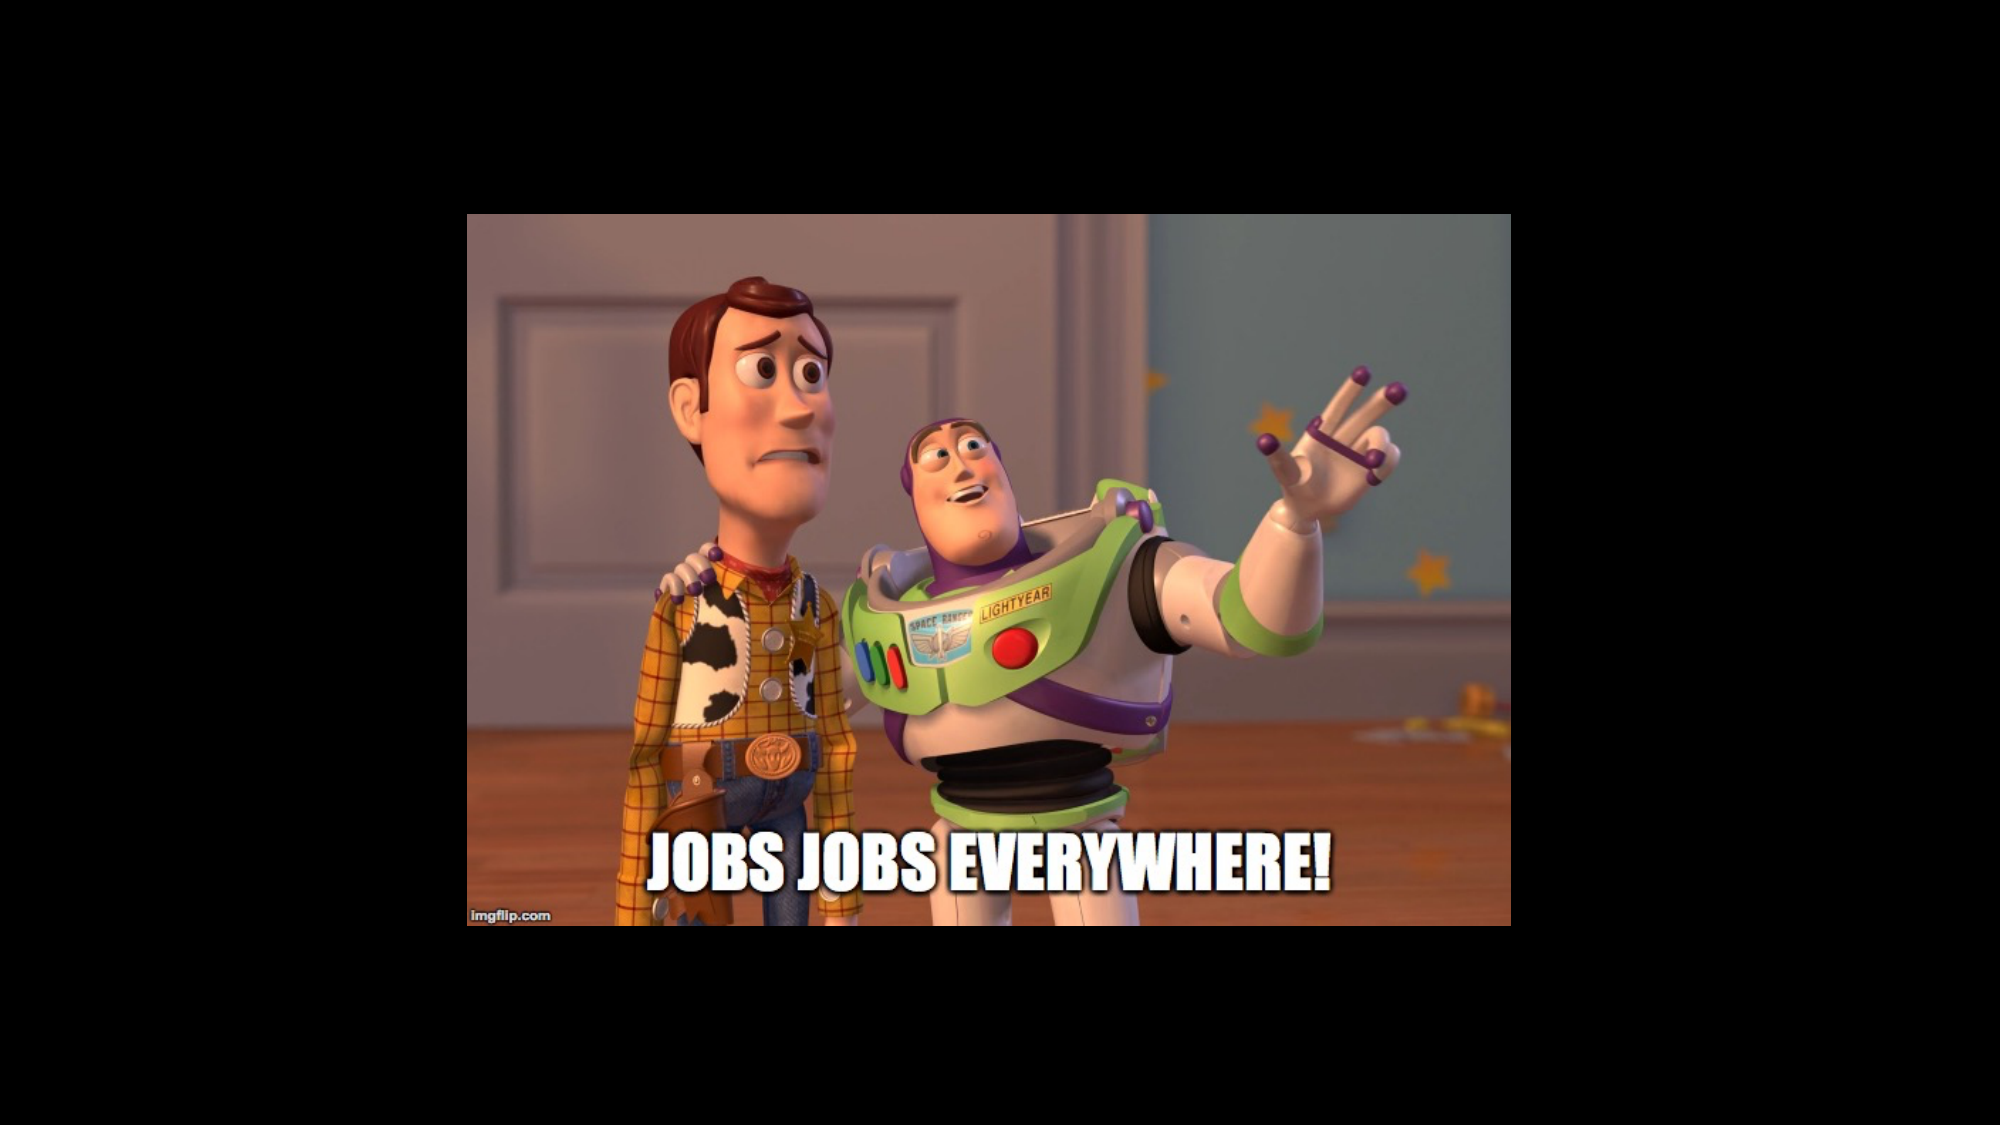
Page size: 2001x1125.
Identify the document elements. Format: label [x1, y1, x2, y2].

list [467, 214, 1511, 926]
